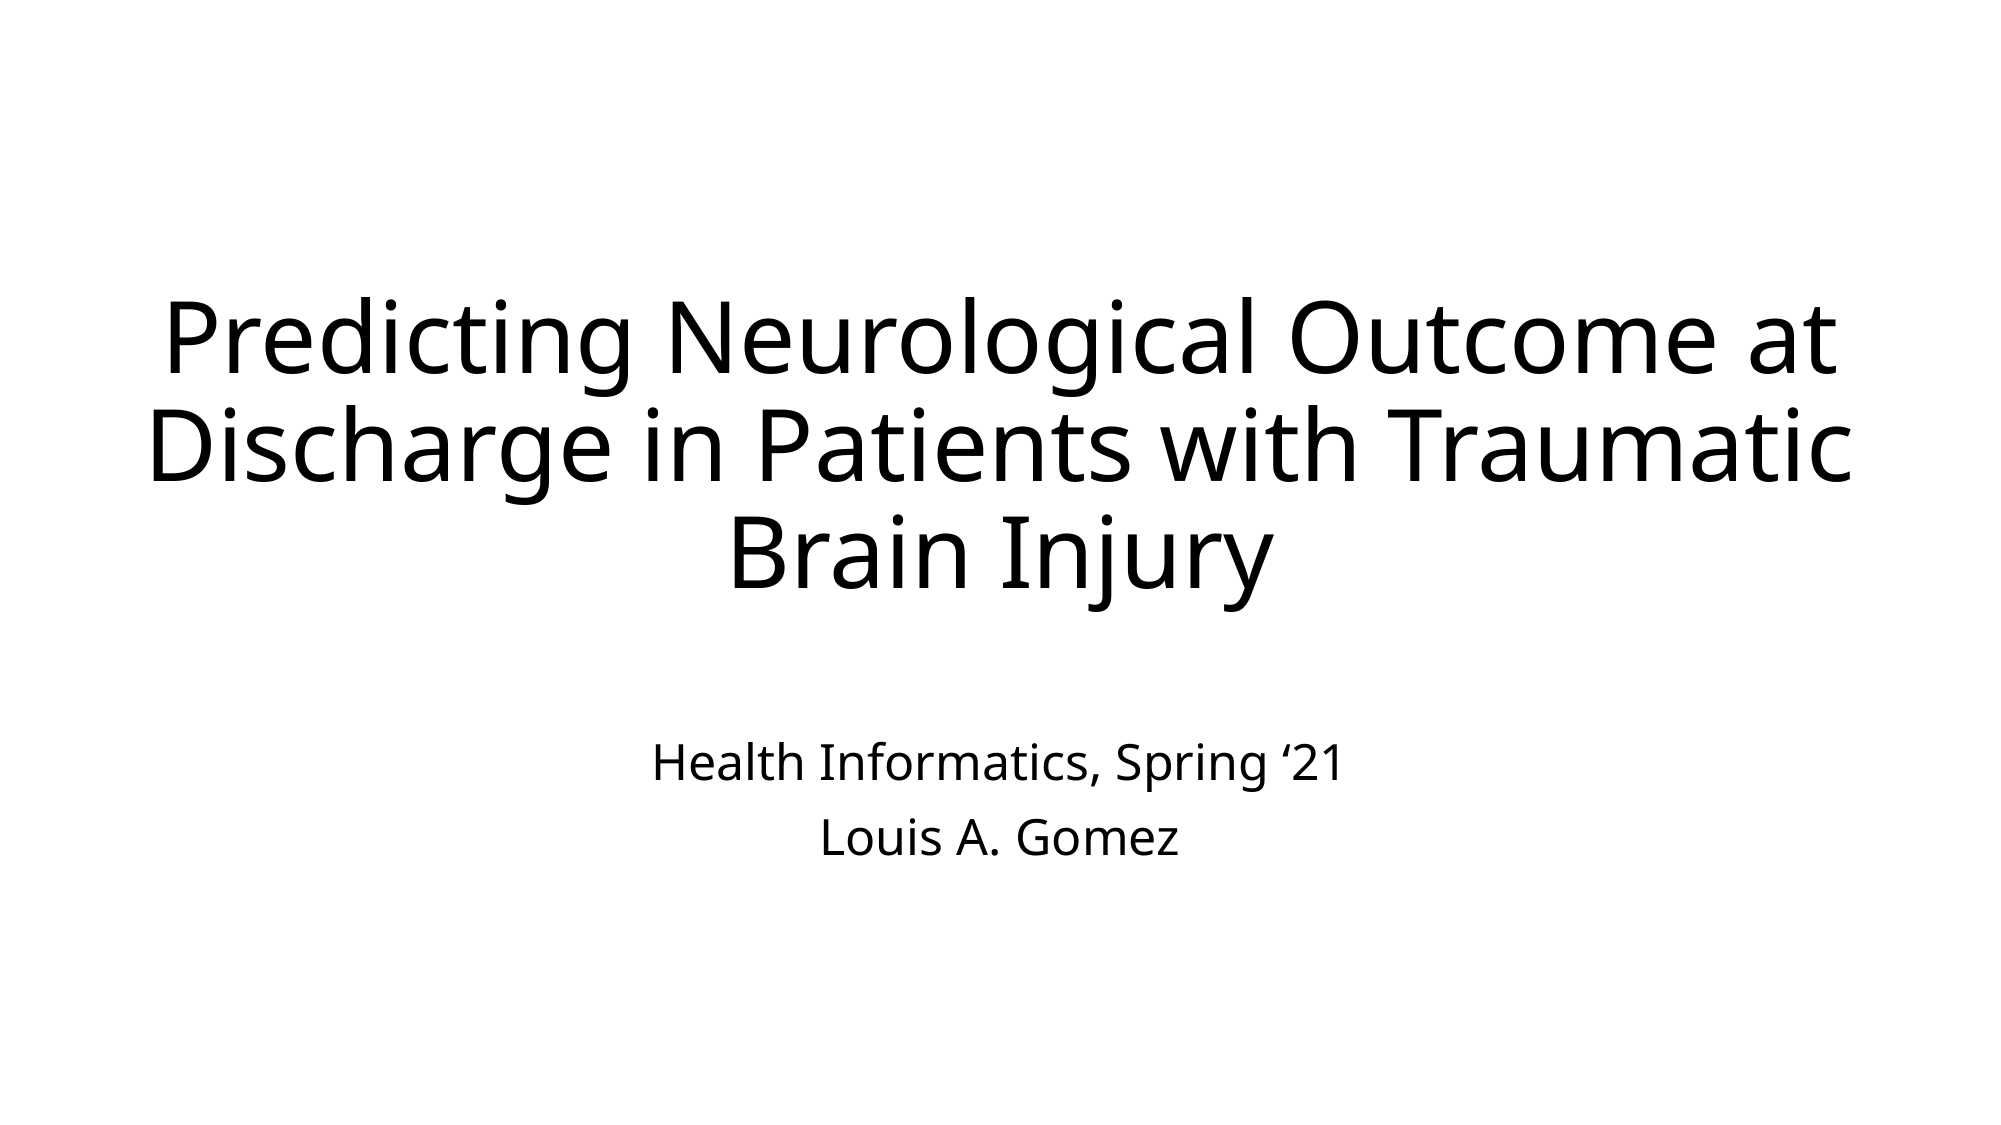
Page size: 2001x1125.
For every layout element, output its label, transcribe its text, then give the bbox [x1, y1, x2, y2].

subtitle Health Informatics, Spring ‘21 Louis A. Gomez [249, 729, 1750, 1002]
title Predicting Neurological Outcome at Discharge in Patients with Traumatic Brain Injury [73, 226, 1927, 618]
